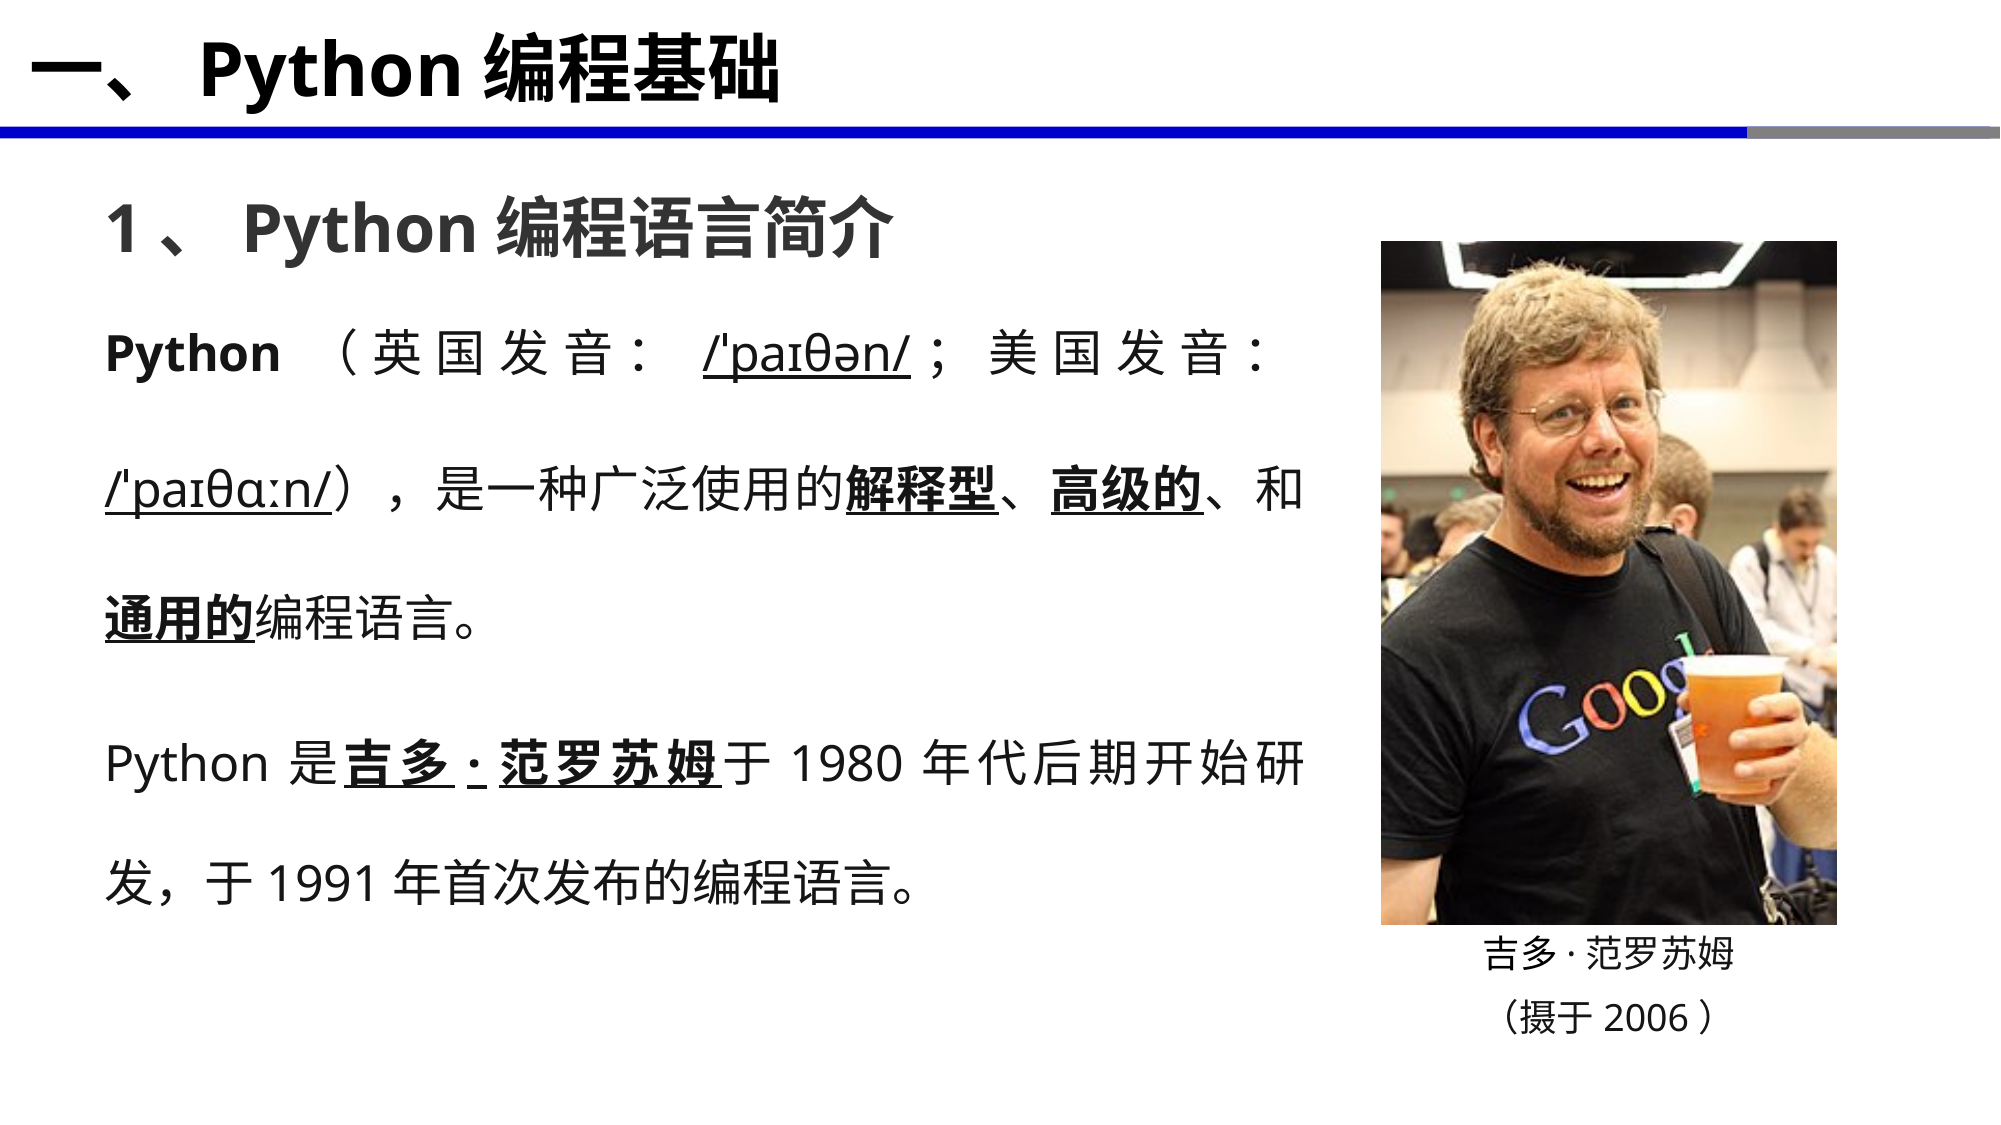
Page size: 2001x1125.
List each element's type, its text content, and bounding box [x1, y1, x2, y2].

text_box 1、Python编程语言简介 [89, 138, 1698, 274]
text_box Python（英国发音：/ˈpaɪθən/；美国发音：/ˈpaɪθɑːn/），是一种广泛使用的解释型、高级的、和通用的编程语言。 Python是吉多·范罗苏姆于1980年代后期开始研发，于1991年首次发布的编程语言。 [89, 245, 1321, 919]
title 一、Python编程基础 [0, 1, 1729, 132]
text_box 吉多·范罗苏姆 （摄于2006） [1381, 931, 1837, 1047]
picture [1380, 241, 1837, 925]
